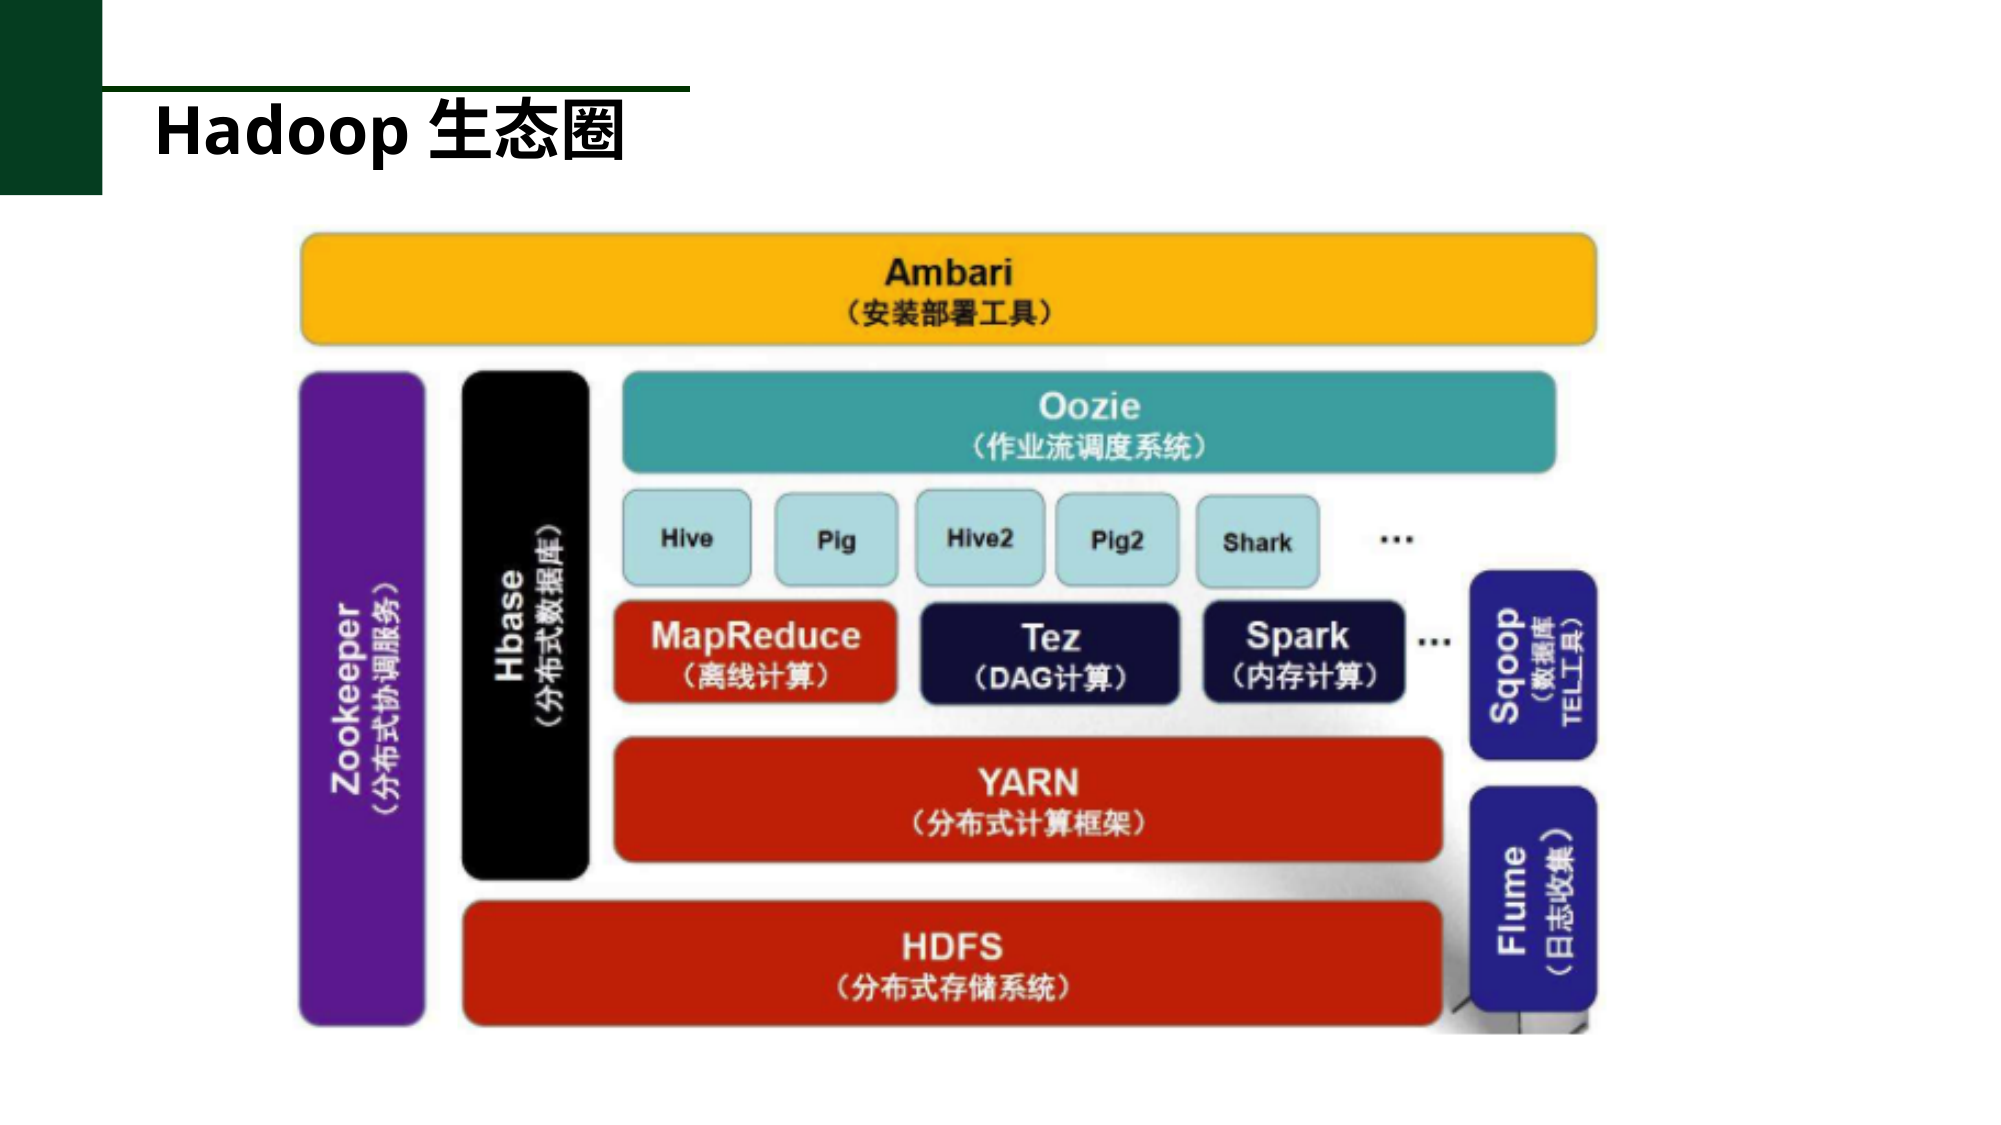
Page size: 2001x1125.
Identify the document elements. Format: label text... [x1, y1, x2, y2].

title Hadoop生态圈 [138, 89, 764, 225]
picture [286, 224, 1622, 1037]
